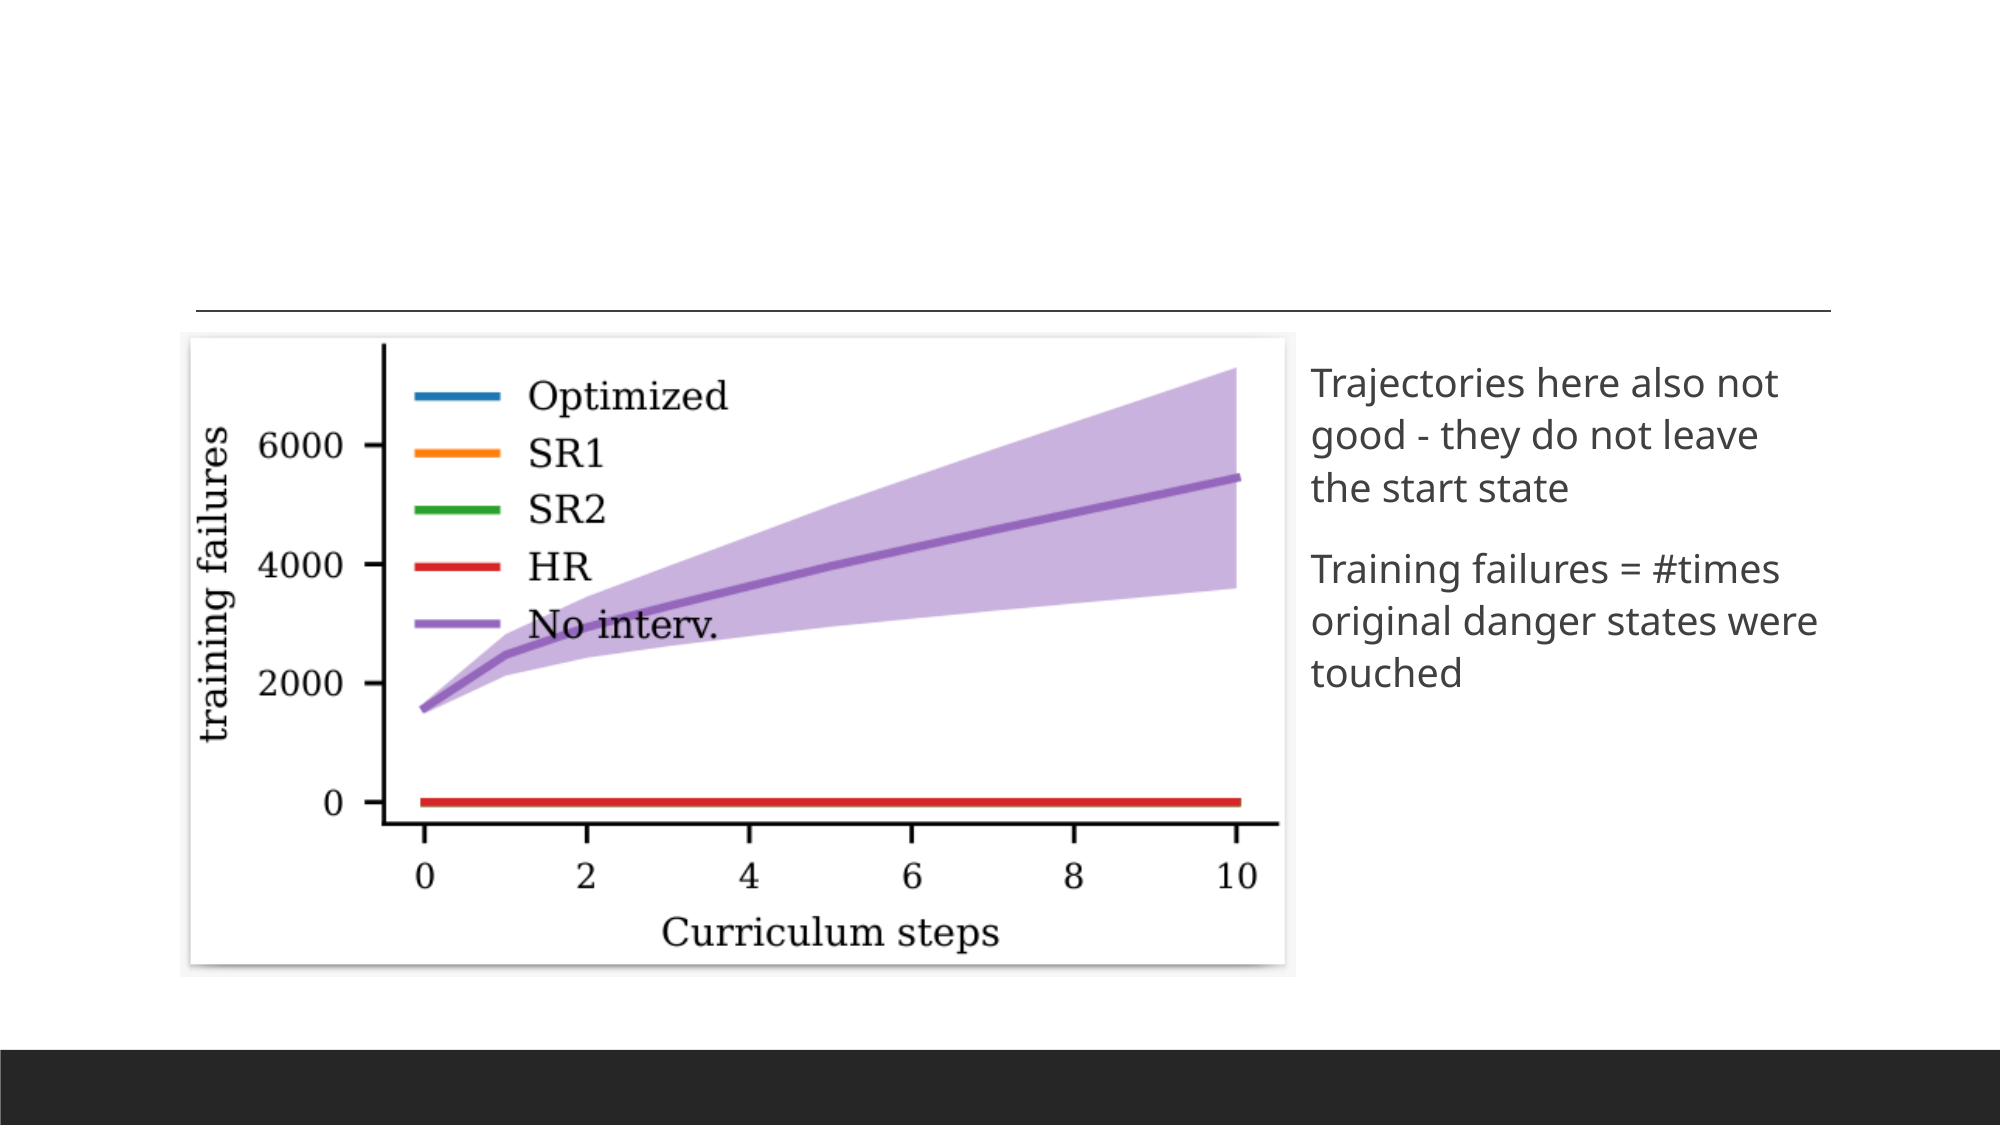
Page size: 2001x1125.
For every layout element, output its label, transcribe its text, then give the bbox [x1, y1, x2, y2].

picture [179, 331, 1297, 977]
list Trajectories here also not good - they do not leave the start state Training failures = #times original danger states were touched [1304, 345, 1830, 963]
